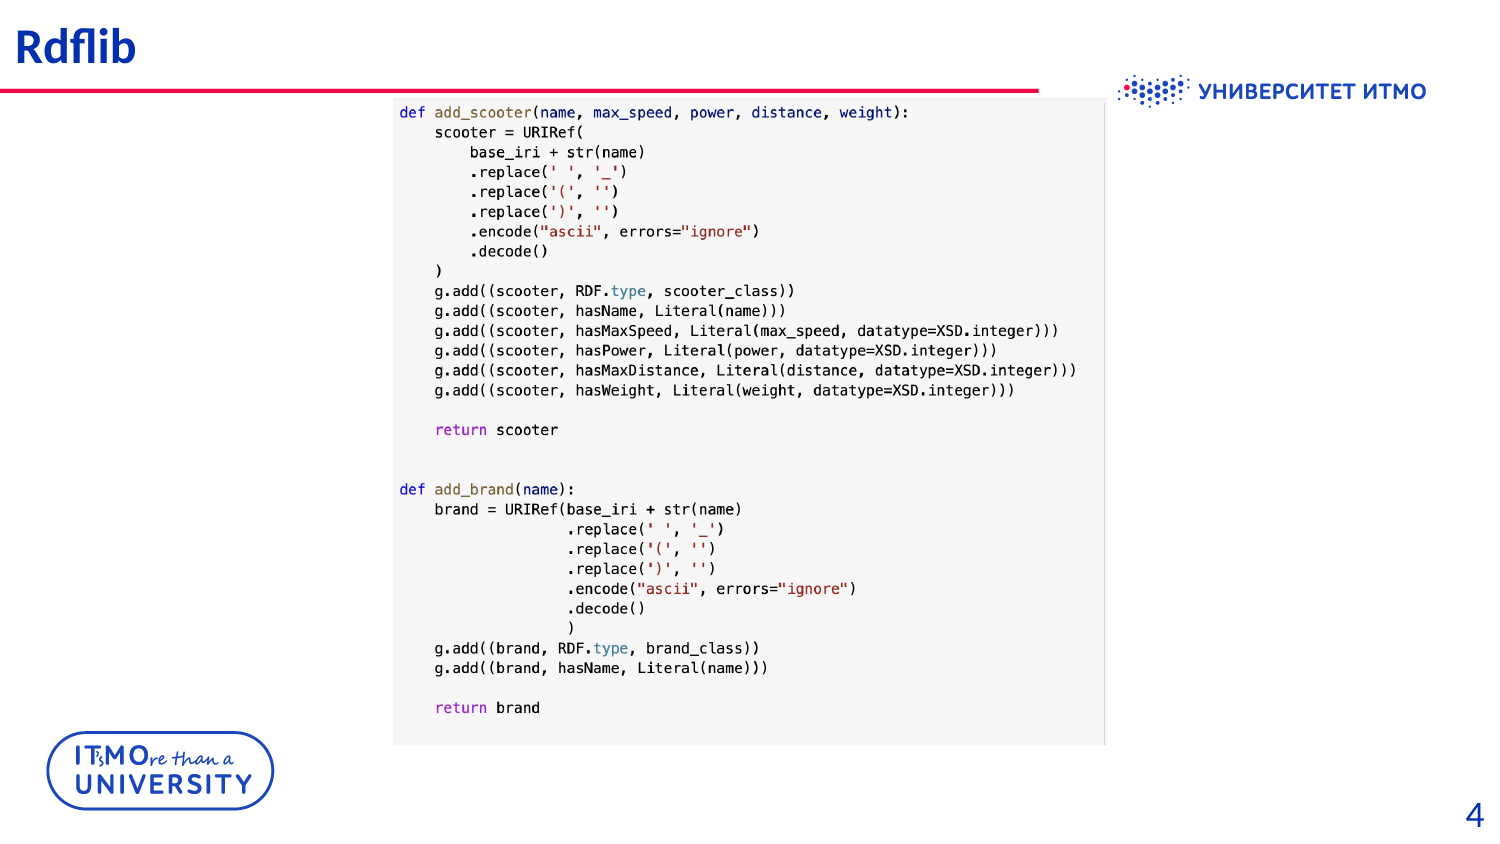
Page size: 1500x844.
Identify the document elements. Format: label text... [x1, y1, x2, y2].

picture [0, 0, 1500, 844]
text_box 4 [1450, 783, 1500, 843]
title Rdflib [0, 9, 946, 79]
